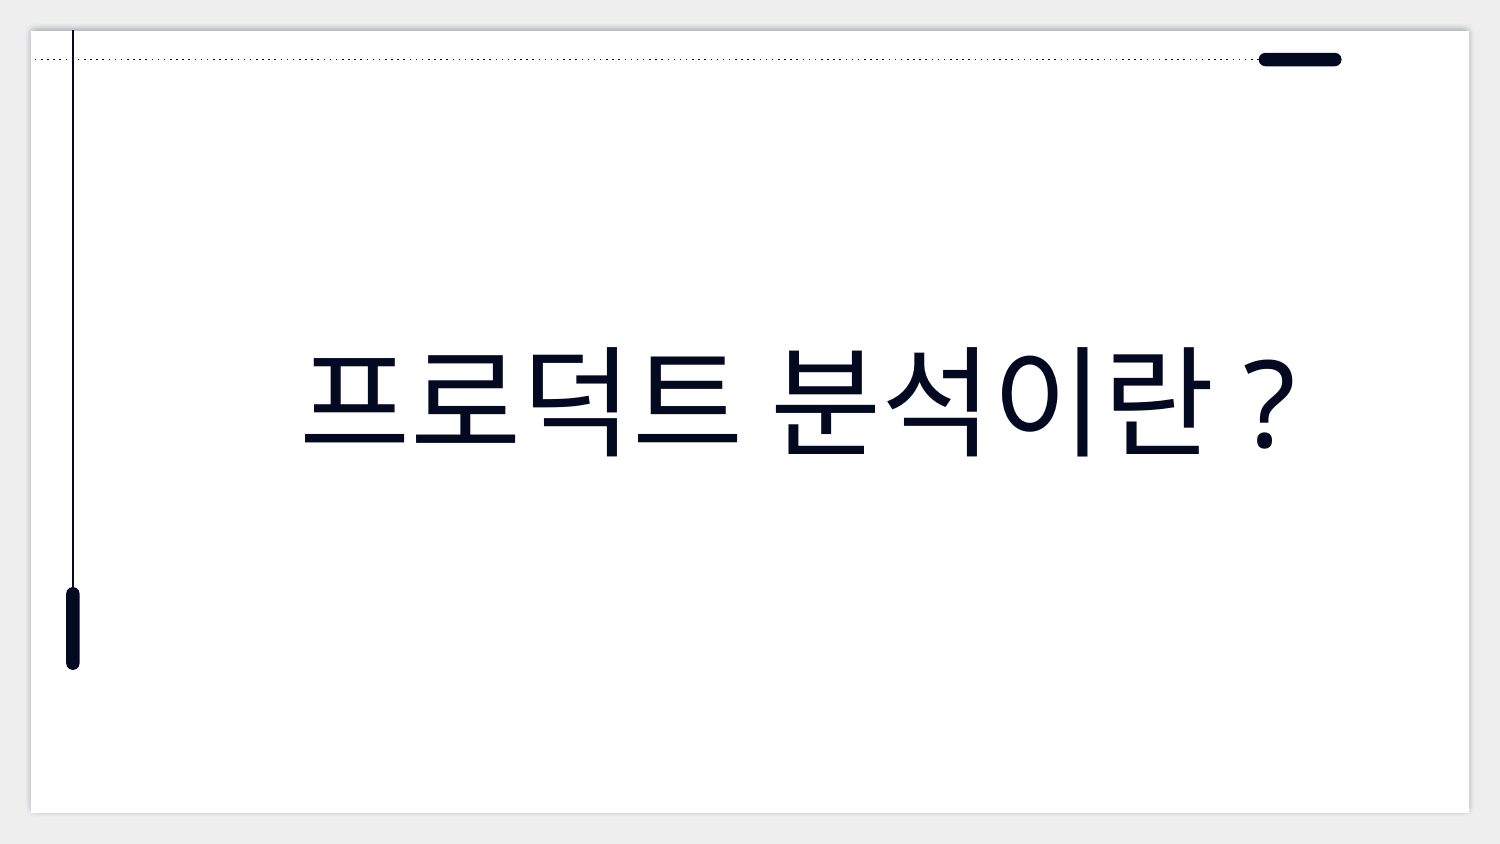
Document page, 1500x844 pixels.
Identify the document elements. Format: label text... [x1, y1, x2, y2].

title 프로덕트 분석이란? [262, 109, 1312, 487]
